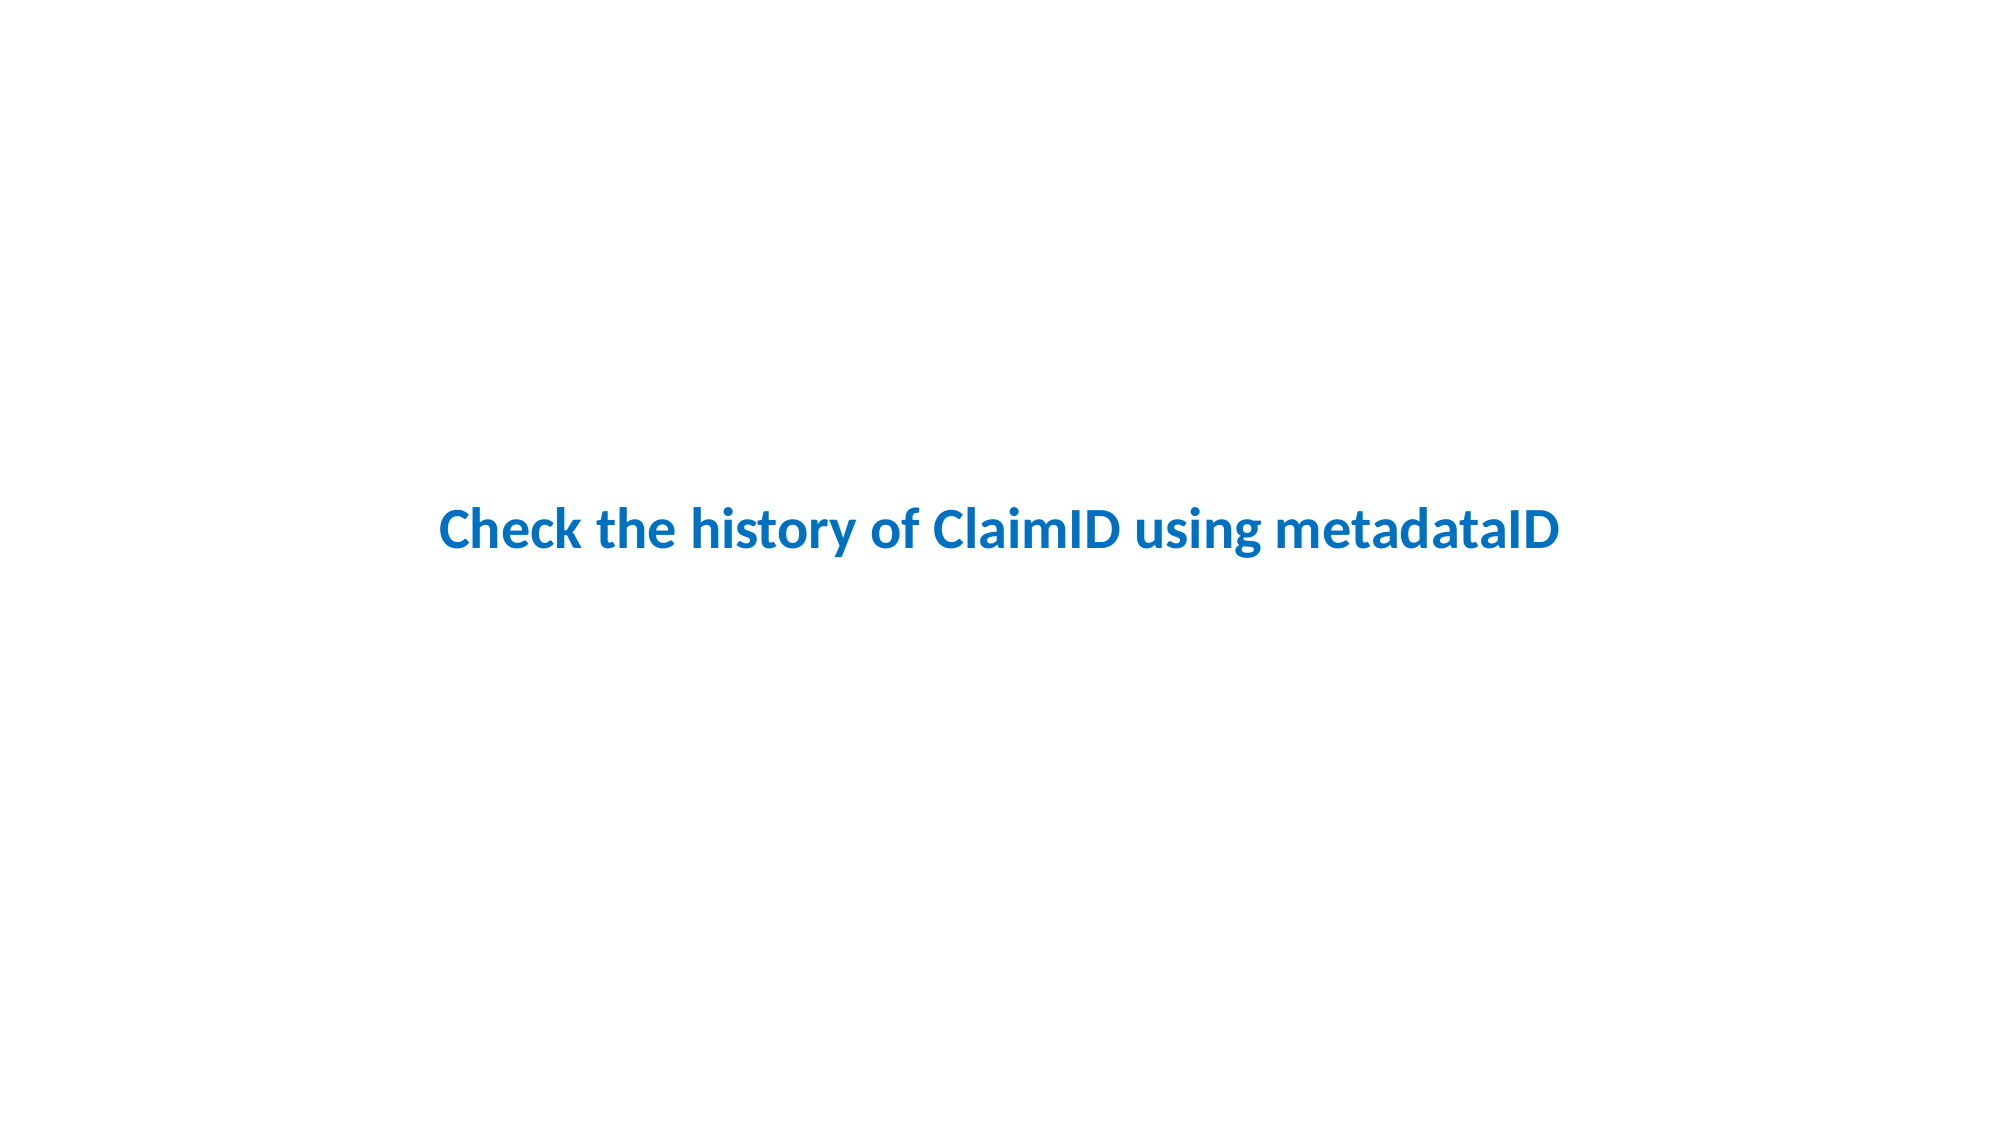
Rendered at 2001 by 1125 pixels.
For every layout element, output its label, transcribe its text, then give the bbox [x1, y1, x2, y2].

list Check the history of ClaimID using metadataID [137, 148, 1863, 1014]
